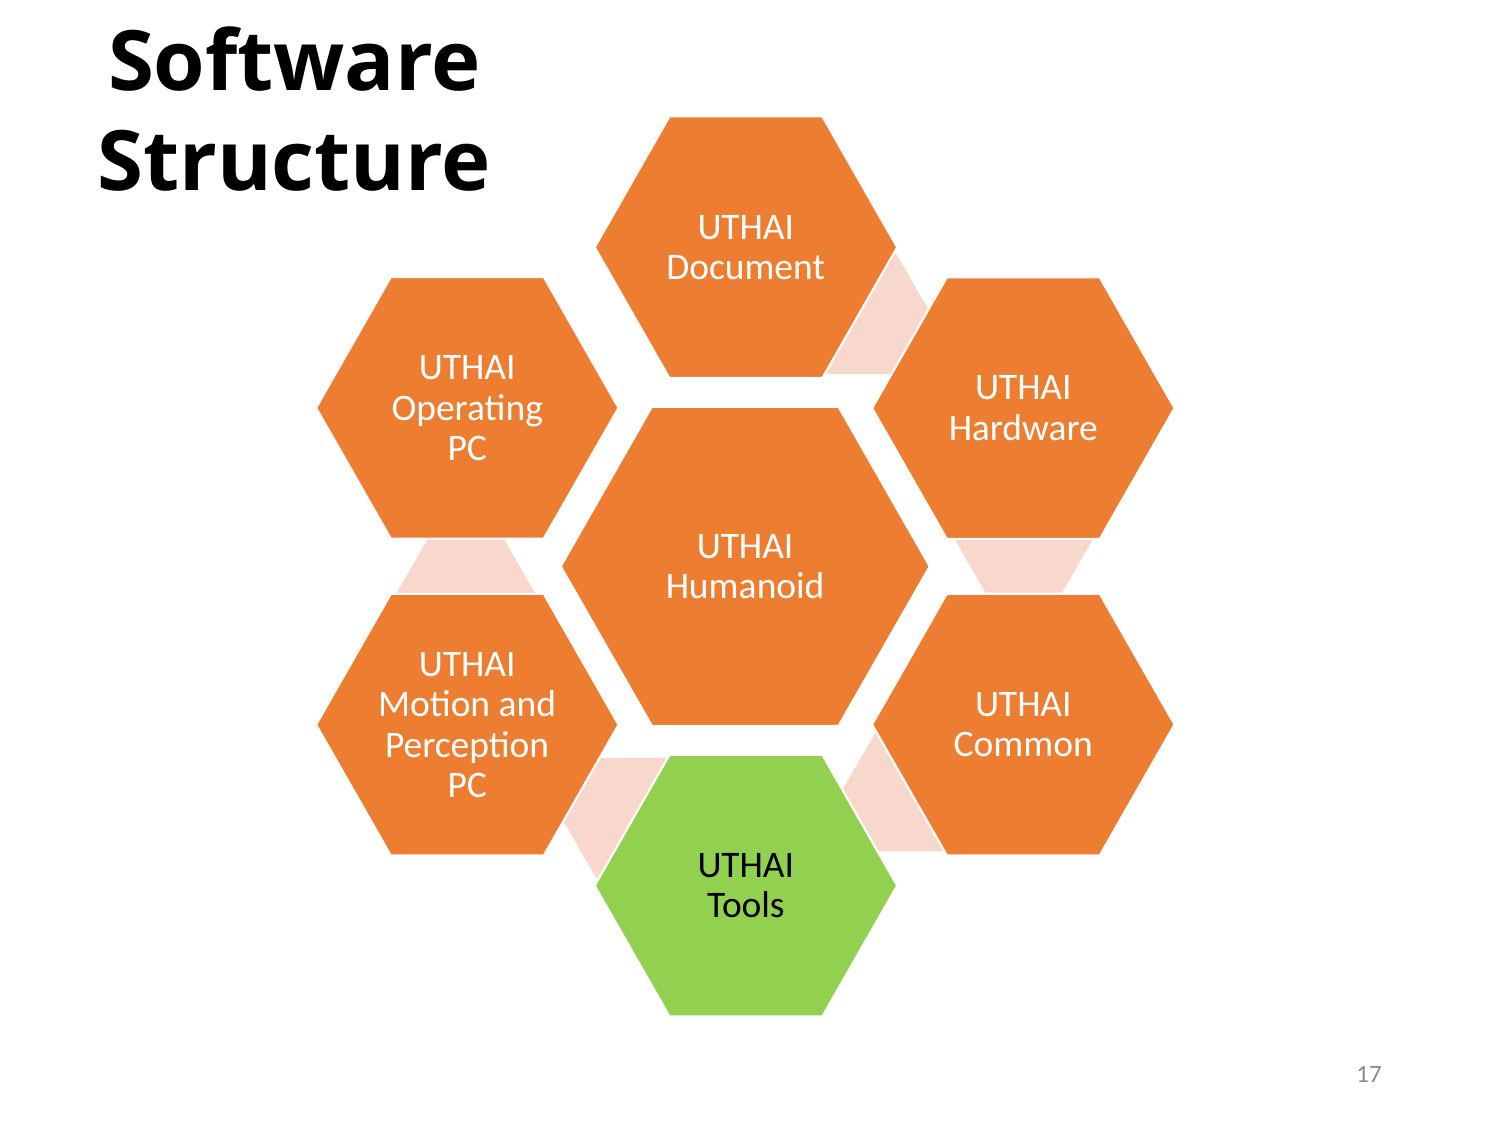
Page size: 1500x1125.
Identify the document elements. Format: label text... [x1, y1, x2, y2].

text_box Software Structure [0, 0, 590, 215]
slide_number 17 [1059, 1042, 1397, 1103]
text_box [115, 116, 1376, 1017]
